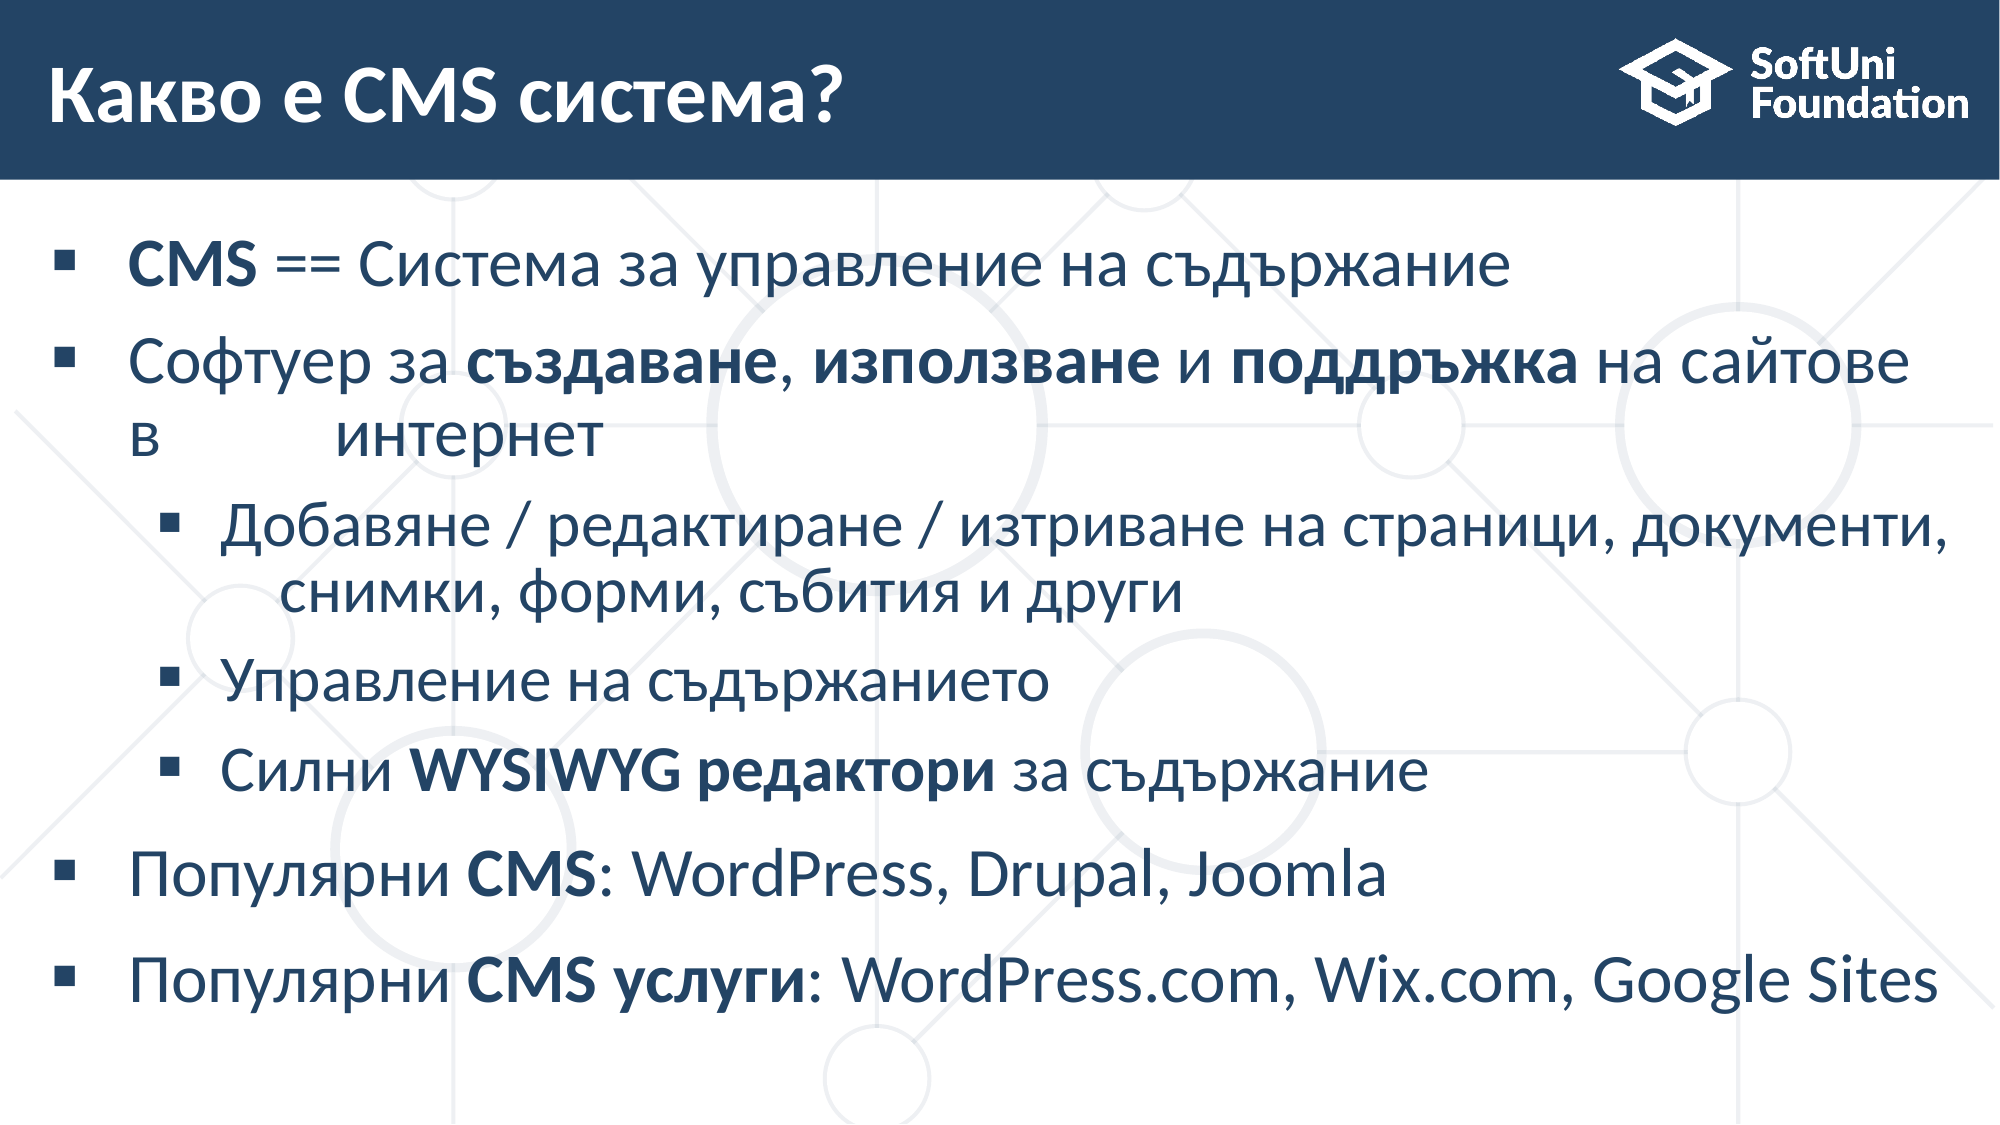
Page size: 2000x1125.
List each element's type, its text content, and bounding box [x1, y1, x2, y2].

title Какво е CMS система? [31, 16, 1591, 162]
picture [1618, 38, 1968, 126]
list CMS == Система за управление на съдържание Софтуер за създаване, използване и поддръжка на сайтове в интернет Добавяне / редактиране / изтриване на страници, документи, снимки, форми, събития и други Управление на съдържанието Силни WYSIWYG редактори за съдържание Популярни CMS: WordPress, Drupal, Joomla Популярни CMS услуги: WordPress.com, Wix.com, Google Sites [31, 224, 1970, 1088]
